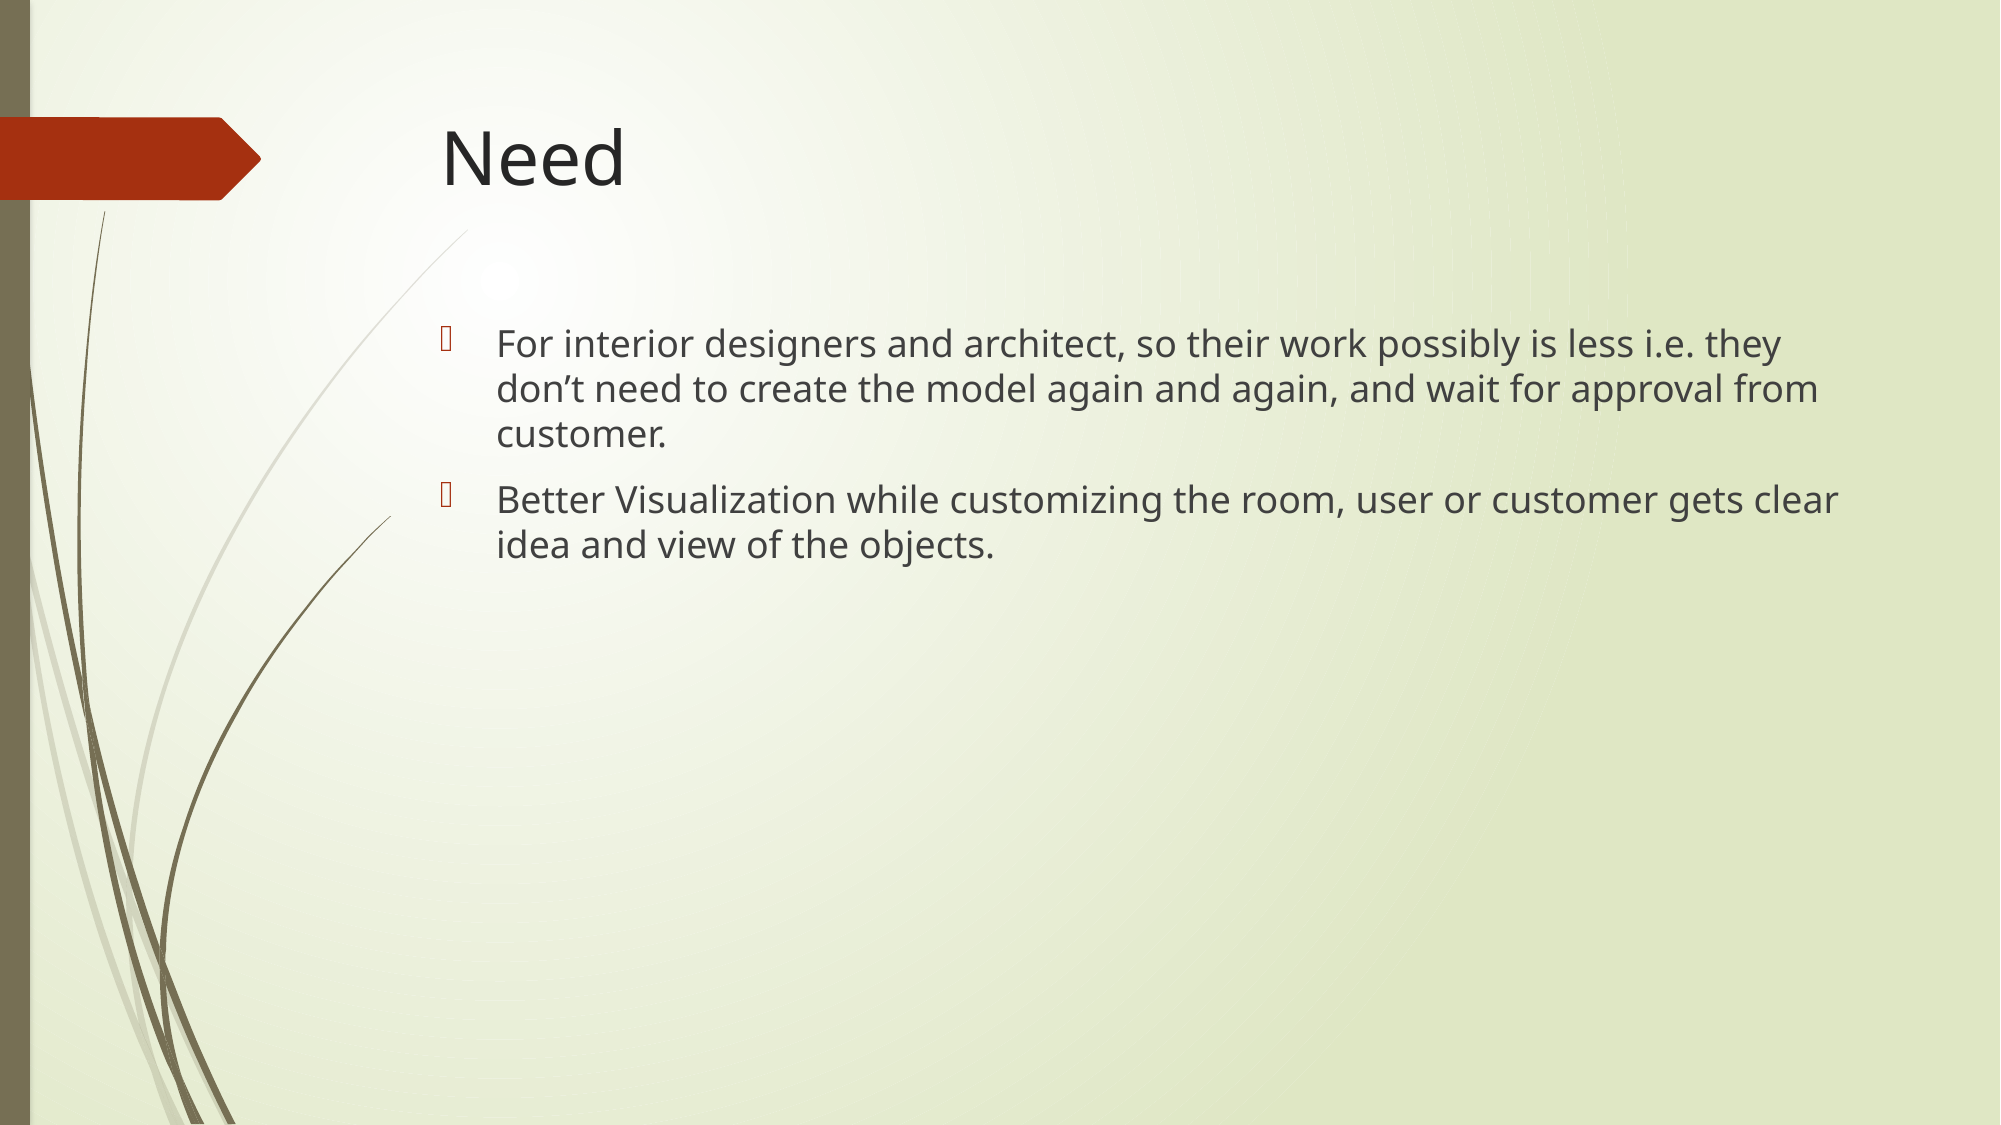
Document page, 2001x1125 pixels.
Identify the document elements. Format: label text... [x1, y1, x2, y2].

list For interior designers and architect, so their work possibly is less i.e. they don’t need to create the model again and again, and wait for approval from customer. Better Visualization while customizing the room, user or customer gets clear idea and view of the objects. [424, 312, 1888, 933]
title Need [425, 102, 1888, 312]
